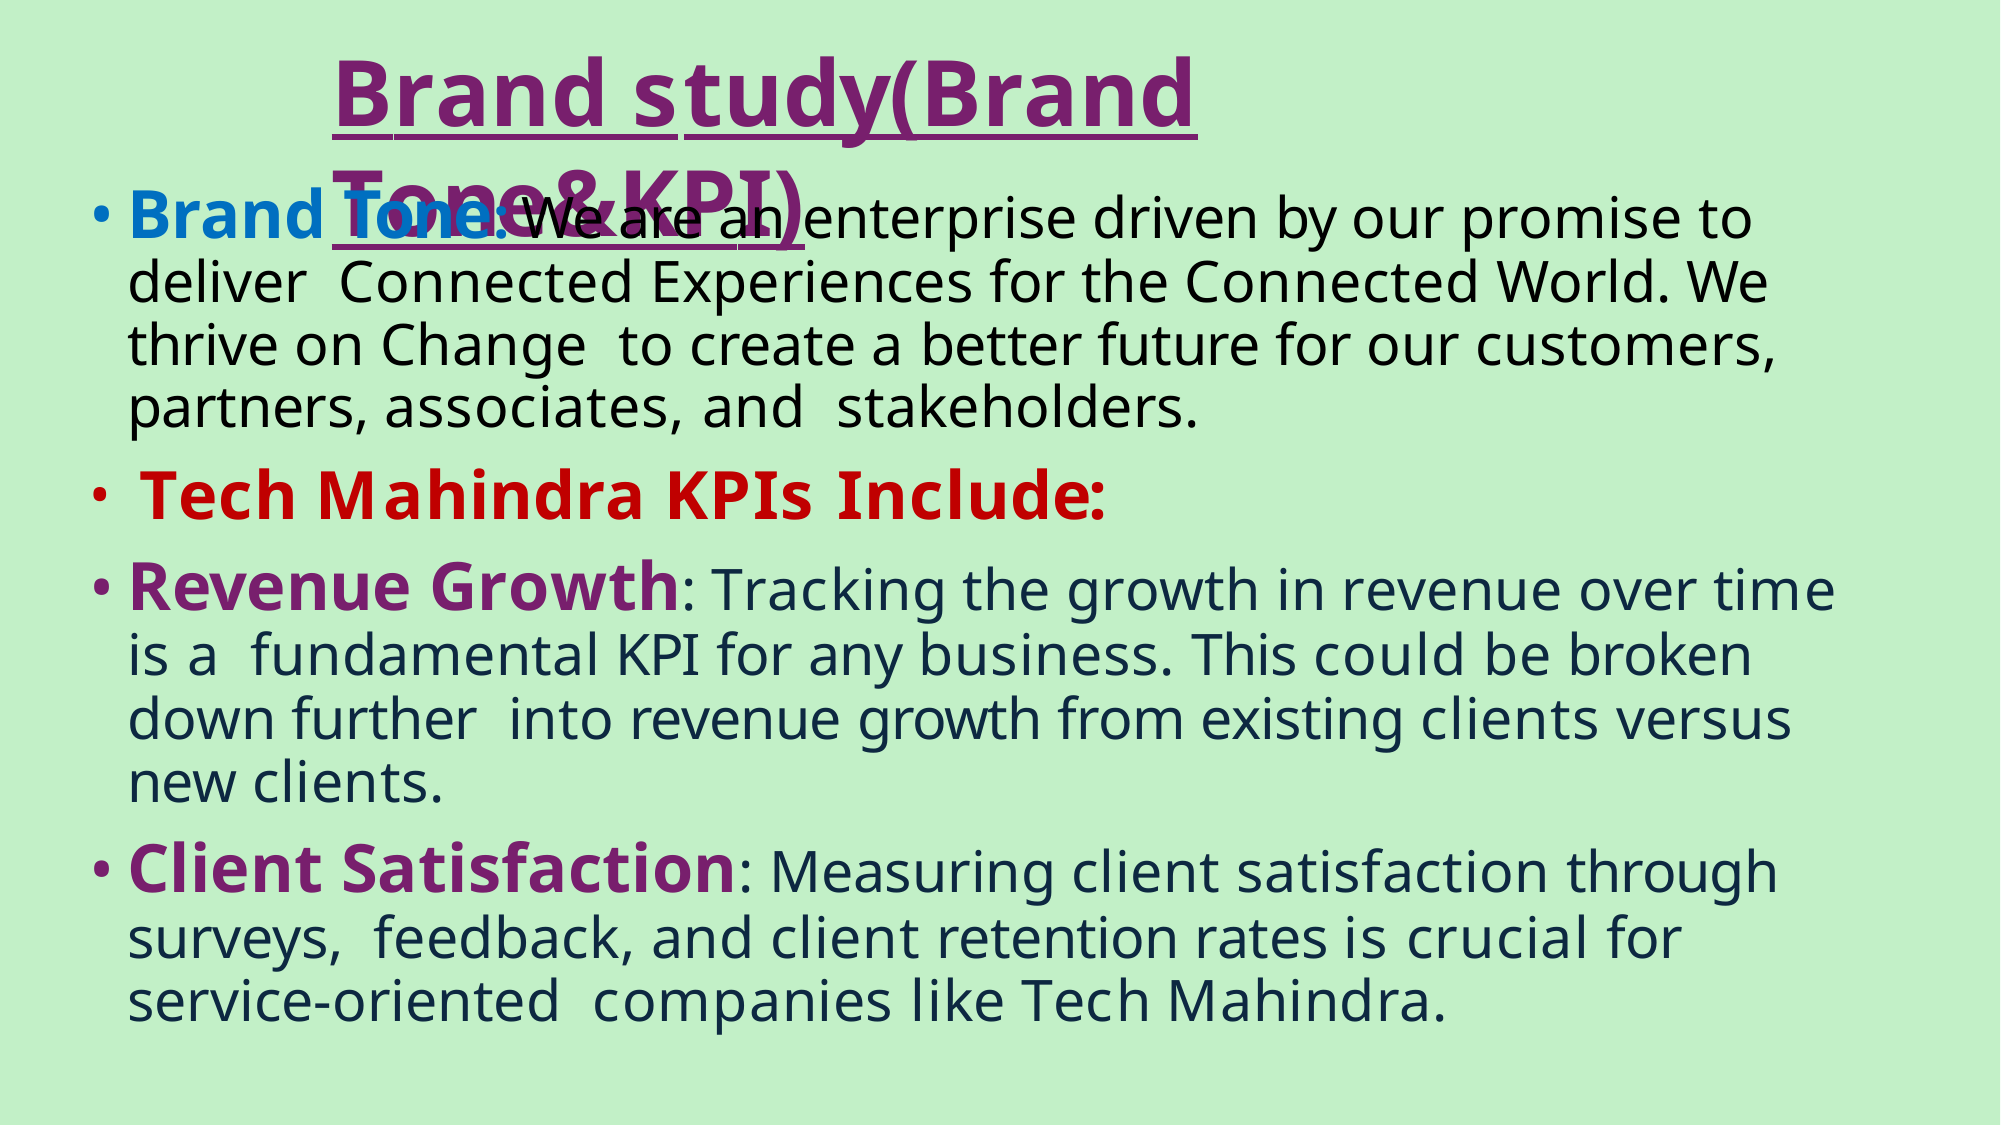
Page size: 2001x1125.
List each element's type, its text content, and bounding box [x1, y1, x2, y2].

text_box Brand Tone: We are an enterprise driven by our promise to deliver Connected Experiences for the Connected World. We thrive on Change to create a better future for our customers, partners, associates, and stakeholders. Tech Mahindra KPIs Include: Revenue Growth: Tracking the growth in revenue over time is a fundamental KPI for any business. This could be broken down further into revenue growth from existing clients versus new clients. Client Satisfaction: Measuring client satisfaction through surveys, feedback, and client retention rates is crucial for service-oriented companies like Tech Mahindra. [87, 170, 1904, 1034]
title Brand study(Brand Tone&KPI) [329, 32, 1486, 170]
